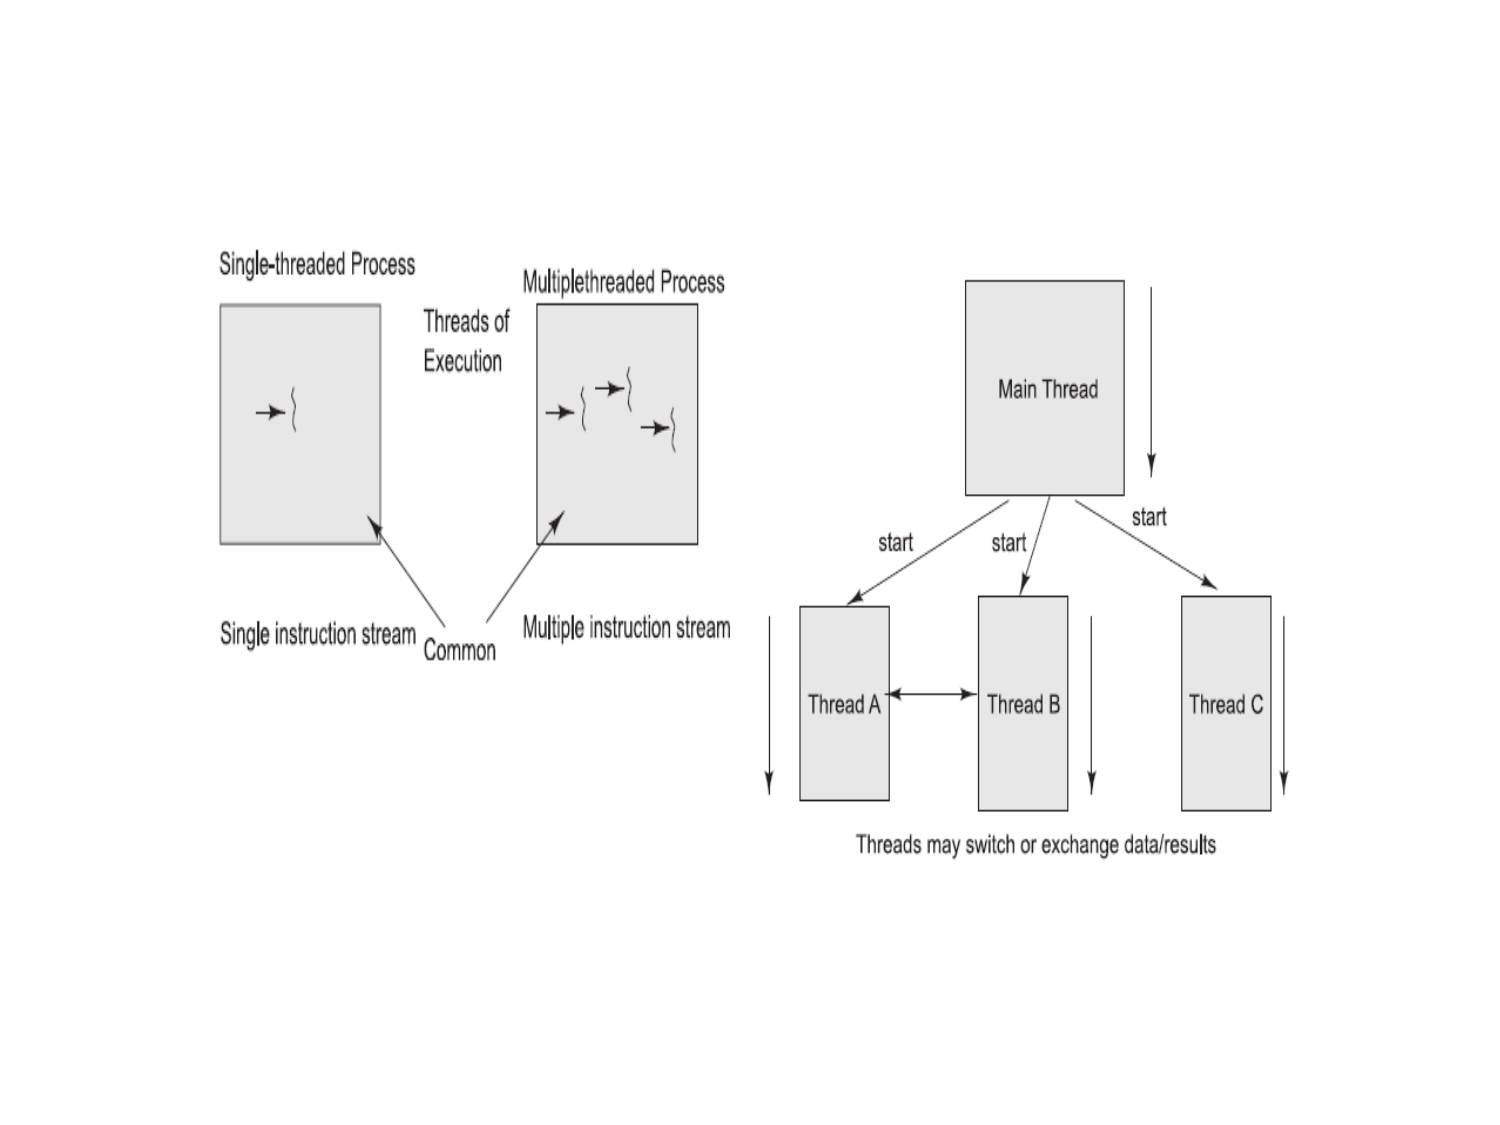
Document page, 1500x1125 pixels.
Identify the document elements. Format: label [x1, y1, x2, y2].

list [202, 234, 751, 677]
picture [749, 252, 1301, 873]
